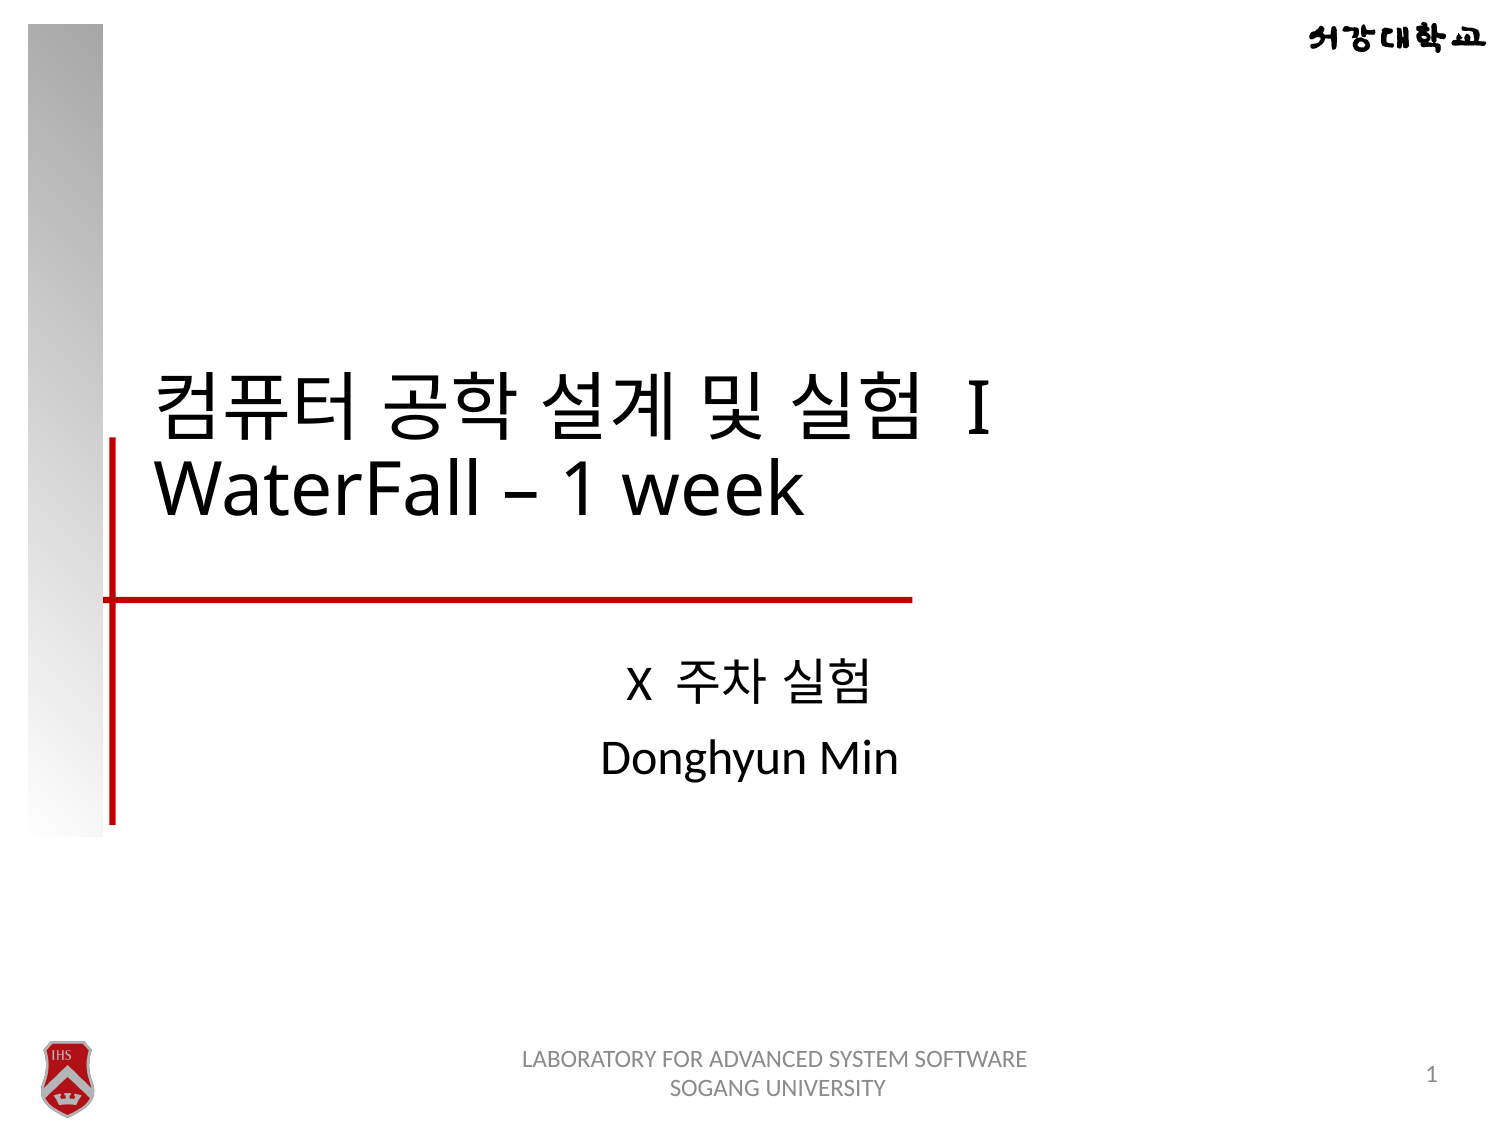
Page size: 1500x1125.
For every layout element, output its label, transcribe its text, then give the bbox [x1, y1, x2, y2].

picture [29, 1041, 106, 1118]
slide_number 1 [1115, 1042, 1454, 1103]
footer LABORATORY FOR ADVANCED SYSTEM SOFTWARE SOGANG UNIVERSITY [440, 1041, 1116, 1103]
subtitle X 주차 실험 Donghyun Min [187, 649, 1313, 863]
title 컴퓨터 공학 설계 및 실험 I WaterFall – 1 week [138, 341, 1433, 560]
picture [1306, 21, 1488, 54]
